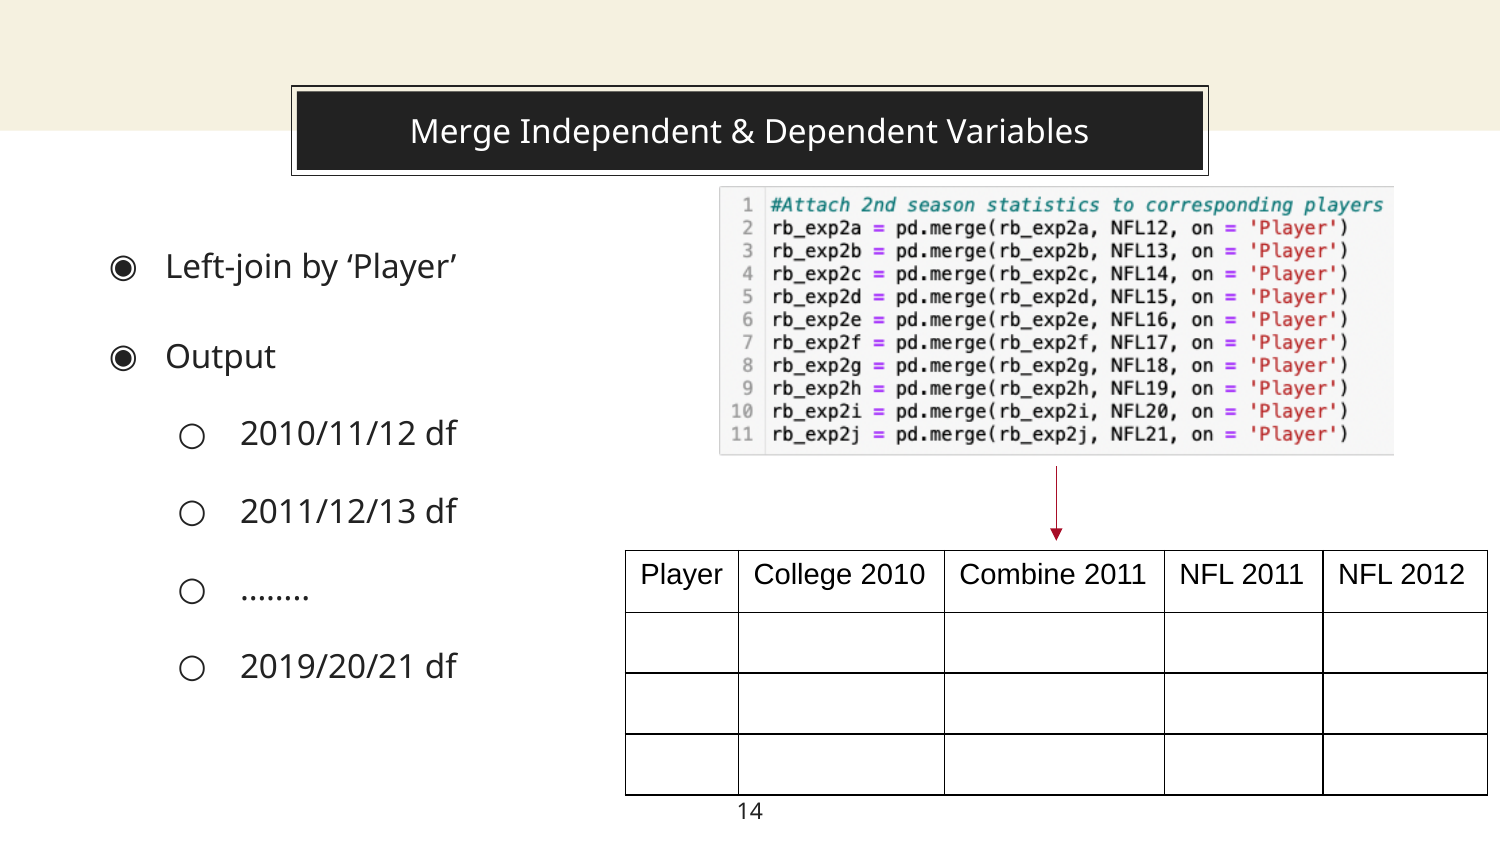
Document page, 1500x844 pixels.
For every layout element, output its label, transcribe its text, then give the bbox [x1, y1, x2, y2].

table_header NFL 2011 [1165, 551, 1322, 612]
title Merge Independent & Dependent Variables [296, 91, 1203, 170]
table_cell [626, 735, 738, 794]
list Left-join by ‘Player’ Output 2010/11/12 df 2011/12/13 df …….. 2019/20/21 df [75, 230, 606, 808]
table_header NFL 2012 [1324, 551, 1487, 612]
table_header College 2010 [739, 551, 944, 612]
table_cell [739, 674, 944, 733]
slide_number 14 [705, 796, 795, 832]
table_cell [945, 735, 1164, 794]
table_cell [626, 613, 738, 672]
table_cell [1165, 613, 1322, 672]
table_cell [945, 674, 1164, 733]
table_cell [1324, 613, 1487, 672]
table_cell [626, 674, 738, 733]
picture [719, 185, 1394, 457]
table_cell [1324, 735, 1487, 794]
table_cell [945, 613, 1164, 672]
table_header Combine 2011 [945, 551, 1164, 612]
table_header Player [626, 551, 738, 612]
table_cell [739, 735, 944, 794]
table_cell [1165, 674, 1322, 733]
table_cell [1324, 674, 1487, 733]
table_cell [739, 613, 944, 672]
table_cell [1165, 735, 1322, 794]
